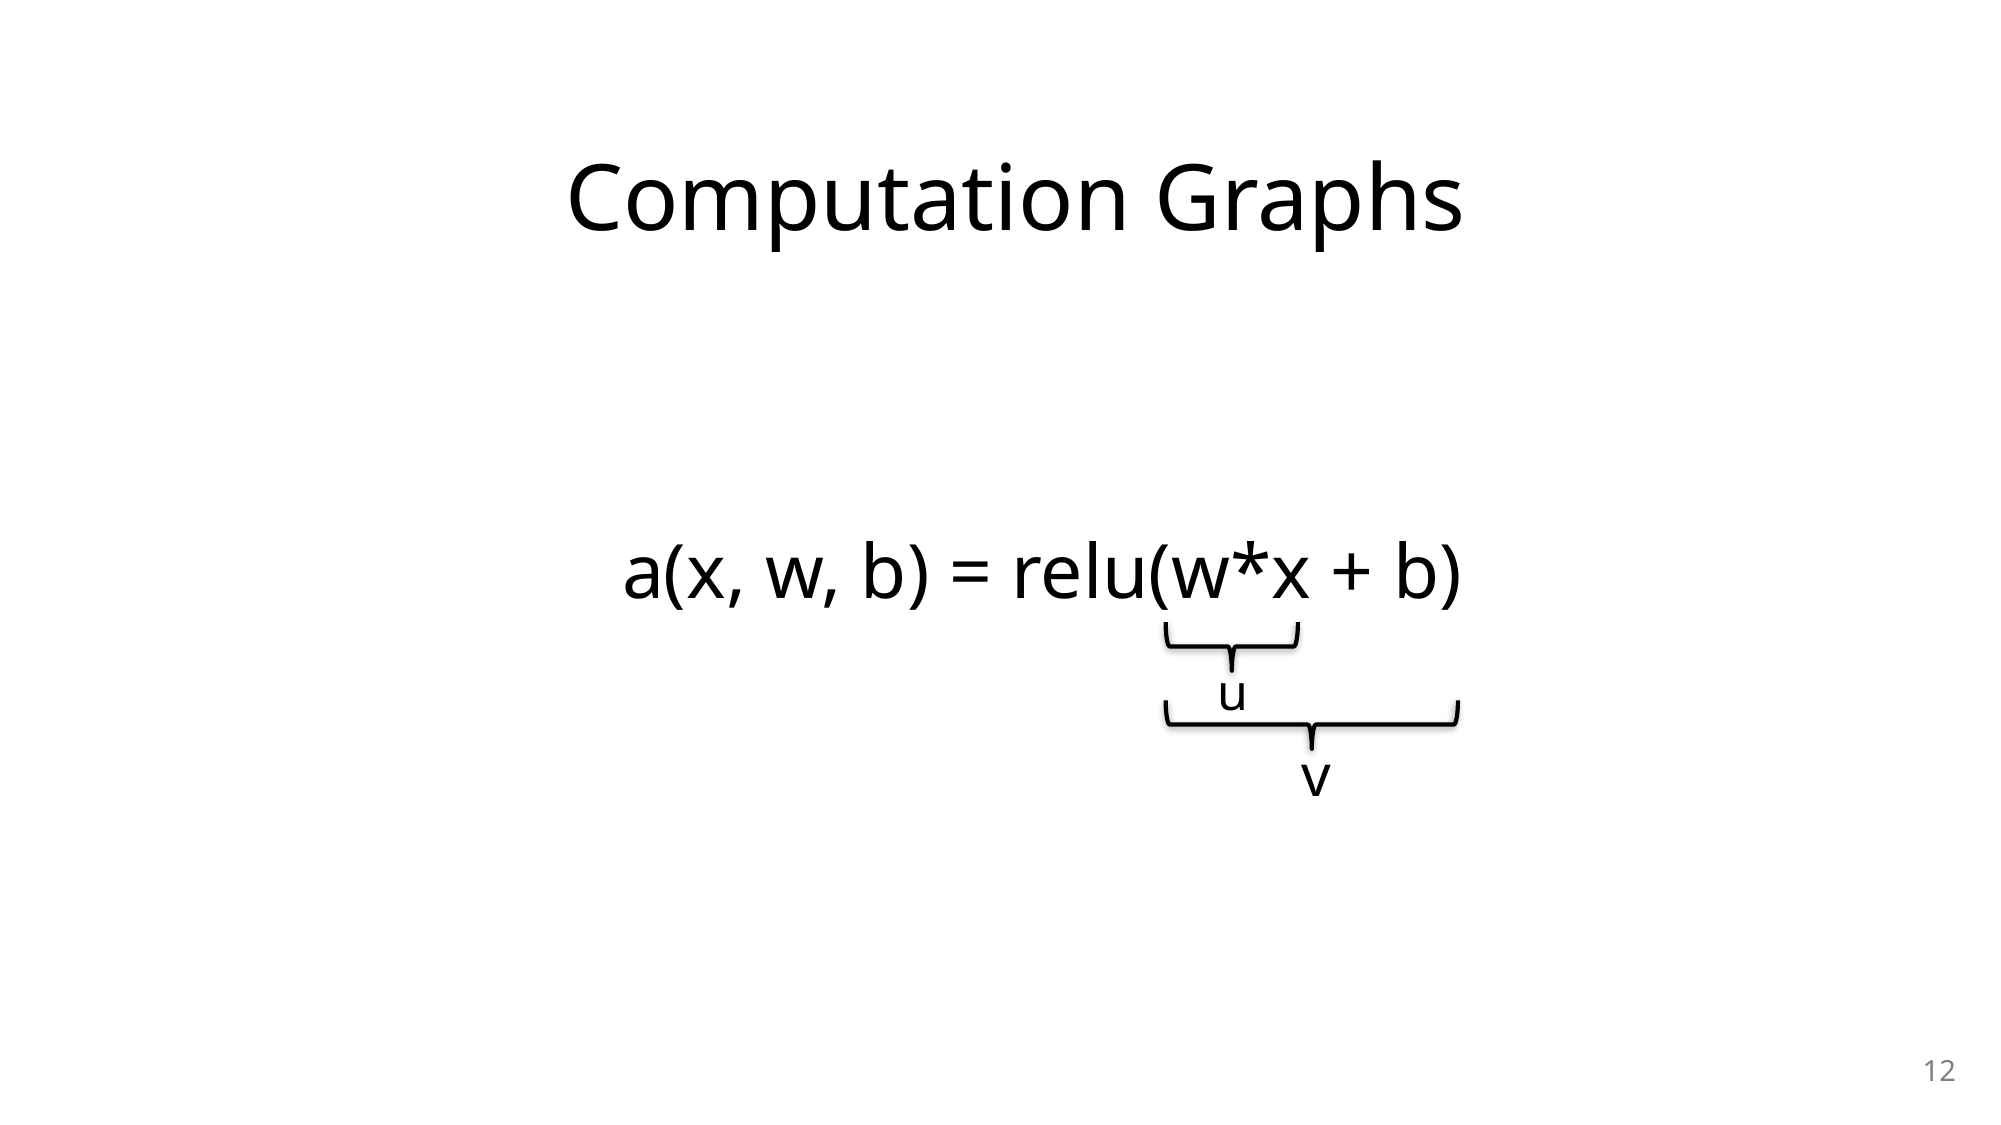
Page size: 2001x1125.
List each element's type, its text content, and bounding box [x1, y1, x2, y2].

slide_number 12 [1874, 1042, 1972, 1103]
text_box v [1286, 730, 1346, 816]
text_box u [1202, 652, 1264, 728]
text_box [1163, 622, 1301, 652]
text_box [1163, 700, 1202, 727]
text_box [1264, 700, 1461, 730]
text_box Computation Graphs [59, 100, 1973, 288]
text_box a(x, w, b) = relu(w*x + b) [607, 516, 1478, 621]
